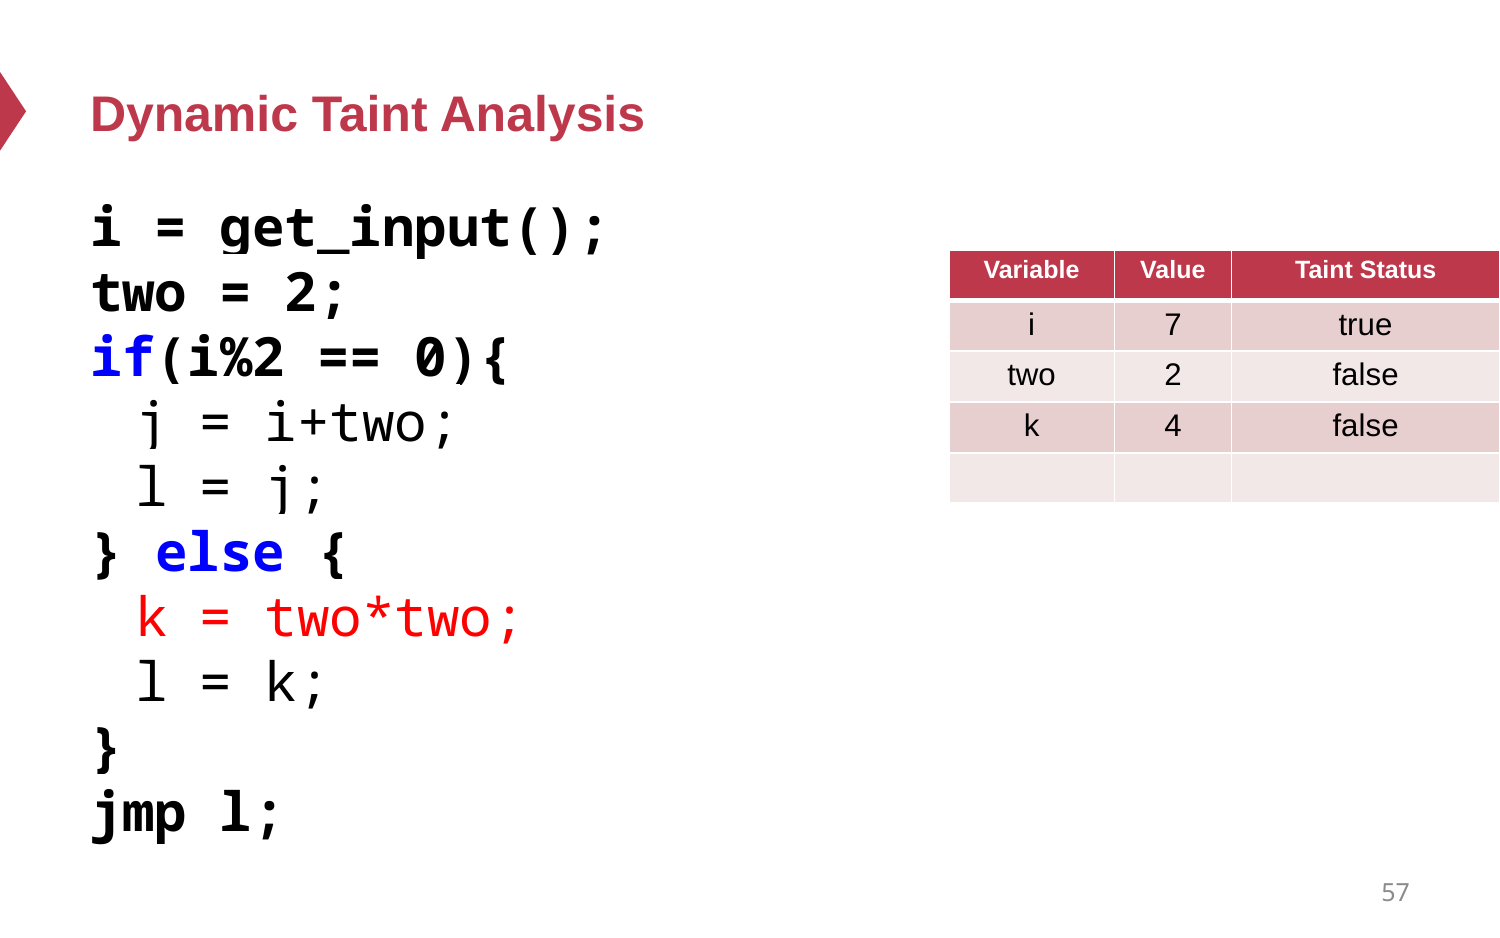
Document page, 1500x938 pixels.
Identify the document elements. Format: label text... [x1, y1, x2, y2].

table_cell k [950, 403, 1114, 452]
title Dynamic Taint Analysis [75, 37, 1425, 185]
table_cell [1232, 454, 1499, 502]
table_cell false [1232, 352, 1499, 401]
table_cell false [1232, 403, 1499, 452]
table_header Value [1115, 251, 1231, 298]
list i = get_input(); two = 2; if(i%2 == 0){ j = i+two; l = j; } else { k = two*two; l = k; } jmp l; [75, 185, 1425, 804]
slide_number 57 [1074, 868, 1425, 919]
table_header Taint Status [1232, 251, 1499, 298]
table_cell i [950, 303, 1114, 350]
table_cell 7 [1115, 303, 1231, 350]
table_cell two [950, 352, 1114, 401]
table_cell 2 [1115, 352, 1231, 401]
table_cell true [1232, 303, 1499, 350]
table_cell 4 [1115, 403, 1231, 452]
table_cell [950, 454, 1114, 502]
table_header Variable [950, 251, 1114, 298]
table_cell [1115, 454, 1231, 502]
